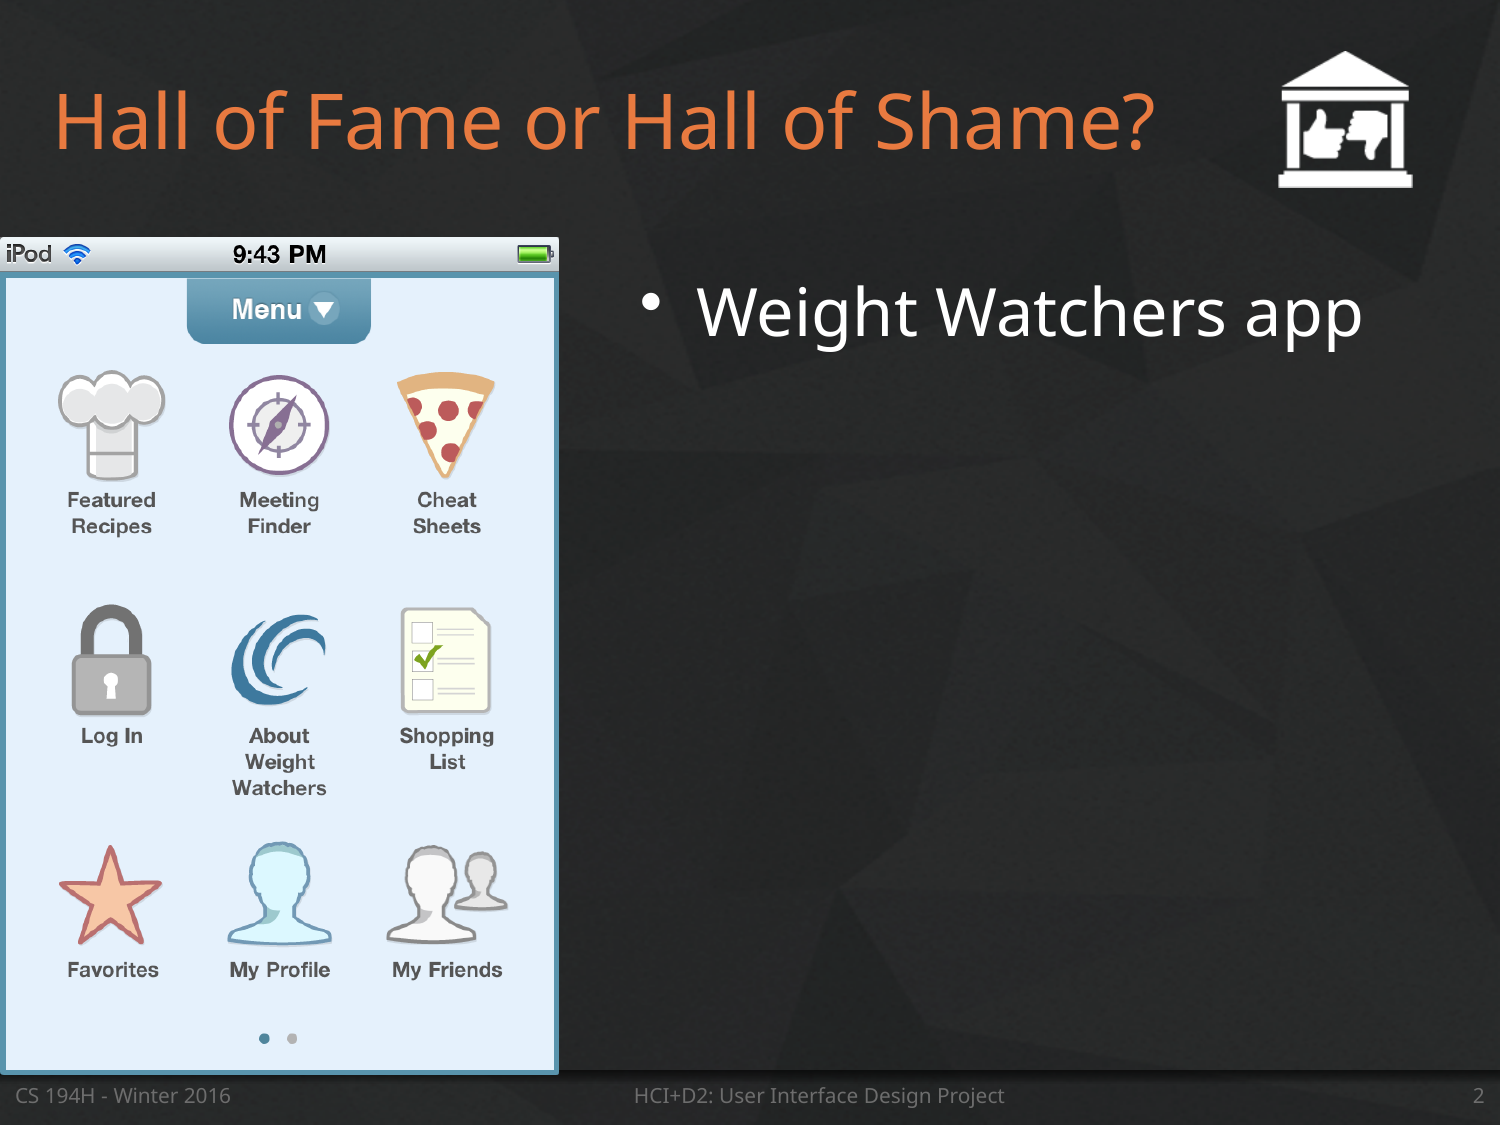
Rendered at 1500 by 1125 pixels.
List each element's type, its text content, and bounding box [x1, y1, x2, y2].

picture [1278, 51, 1413, 188]
list Weight Watchers app [624, 262, 1425, 1038]
title Hall of Fame or Hall of Shame? [37, 24, 1500, 213]
slide_number CS 194H - Winter 2016 [0, 1084, 312, 1125]
picture [0, 0, 1500, 1076]
slide_number 2 [1336, 1074, 1500, 1125]
footer HCI+D2: User Interface Design Project [312, 1074, 1336, 1125]
